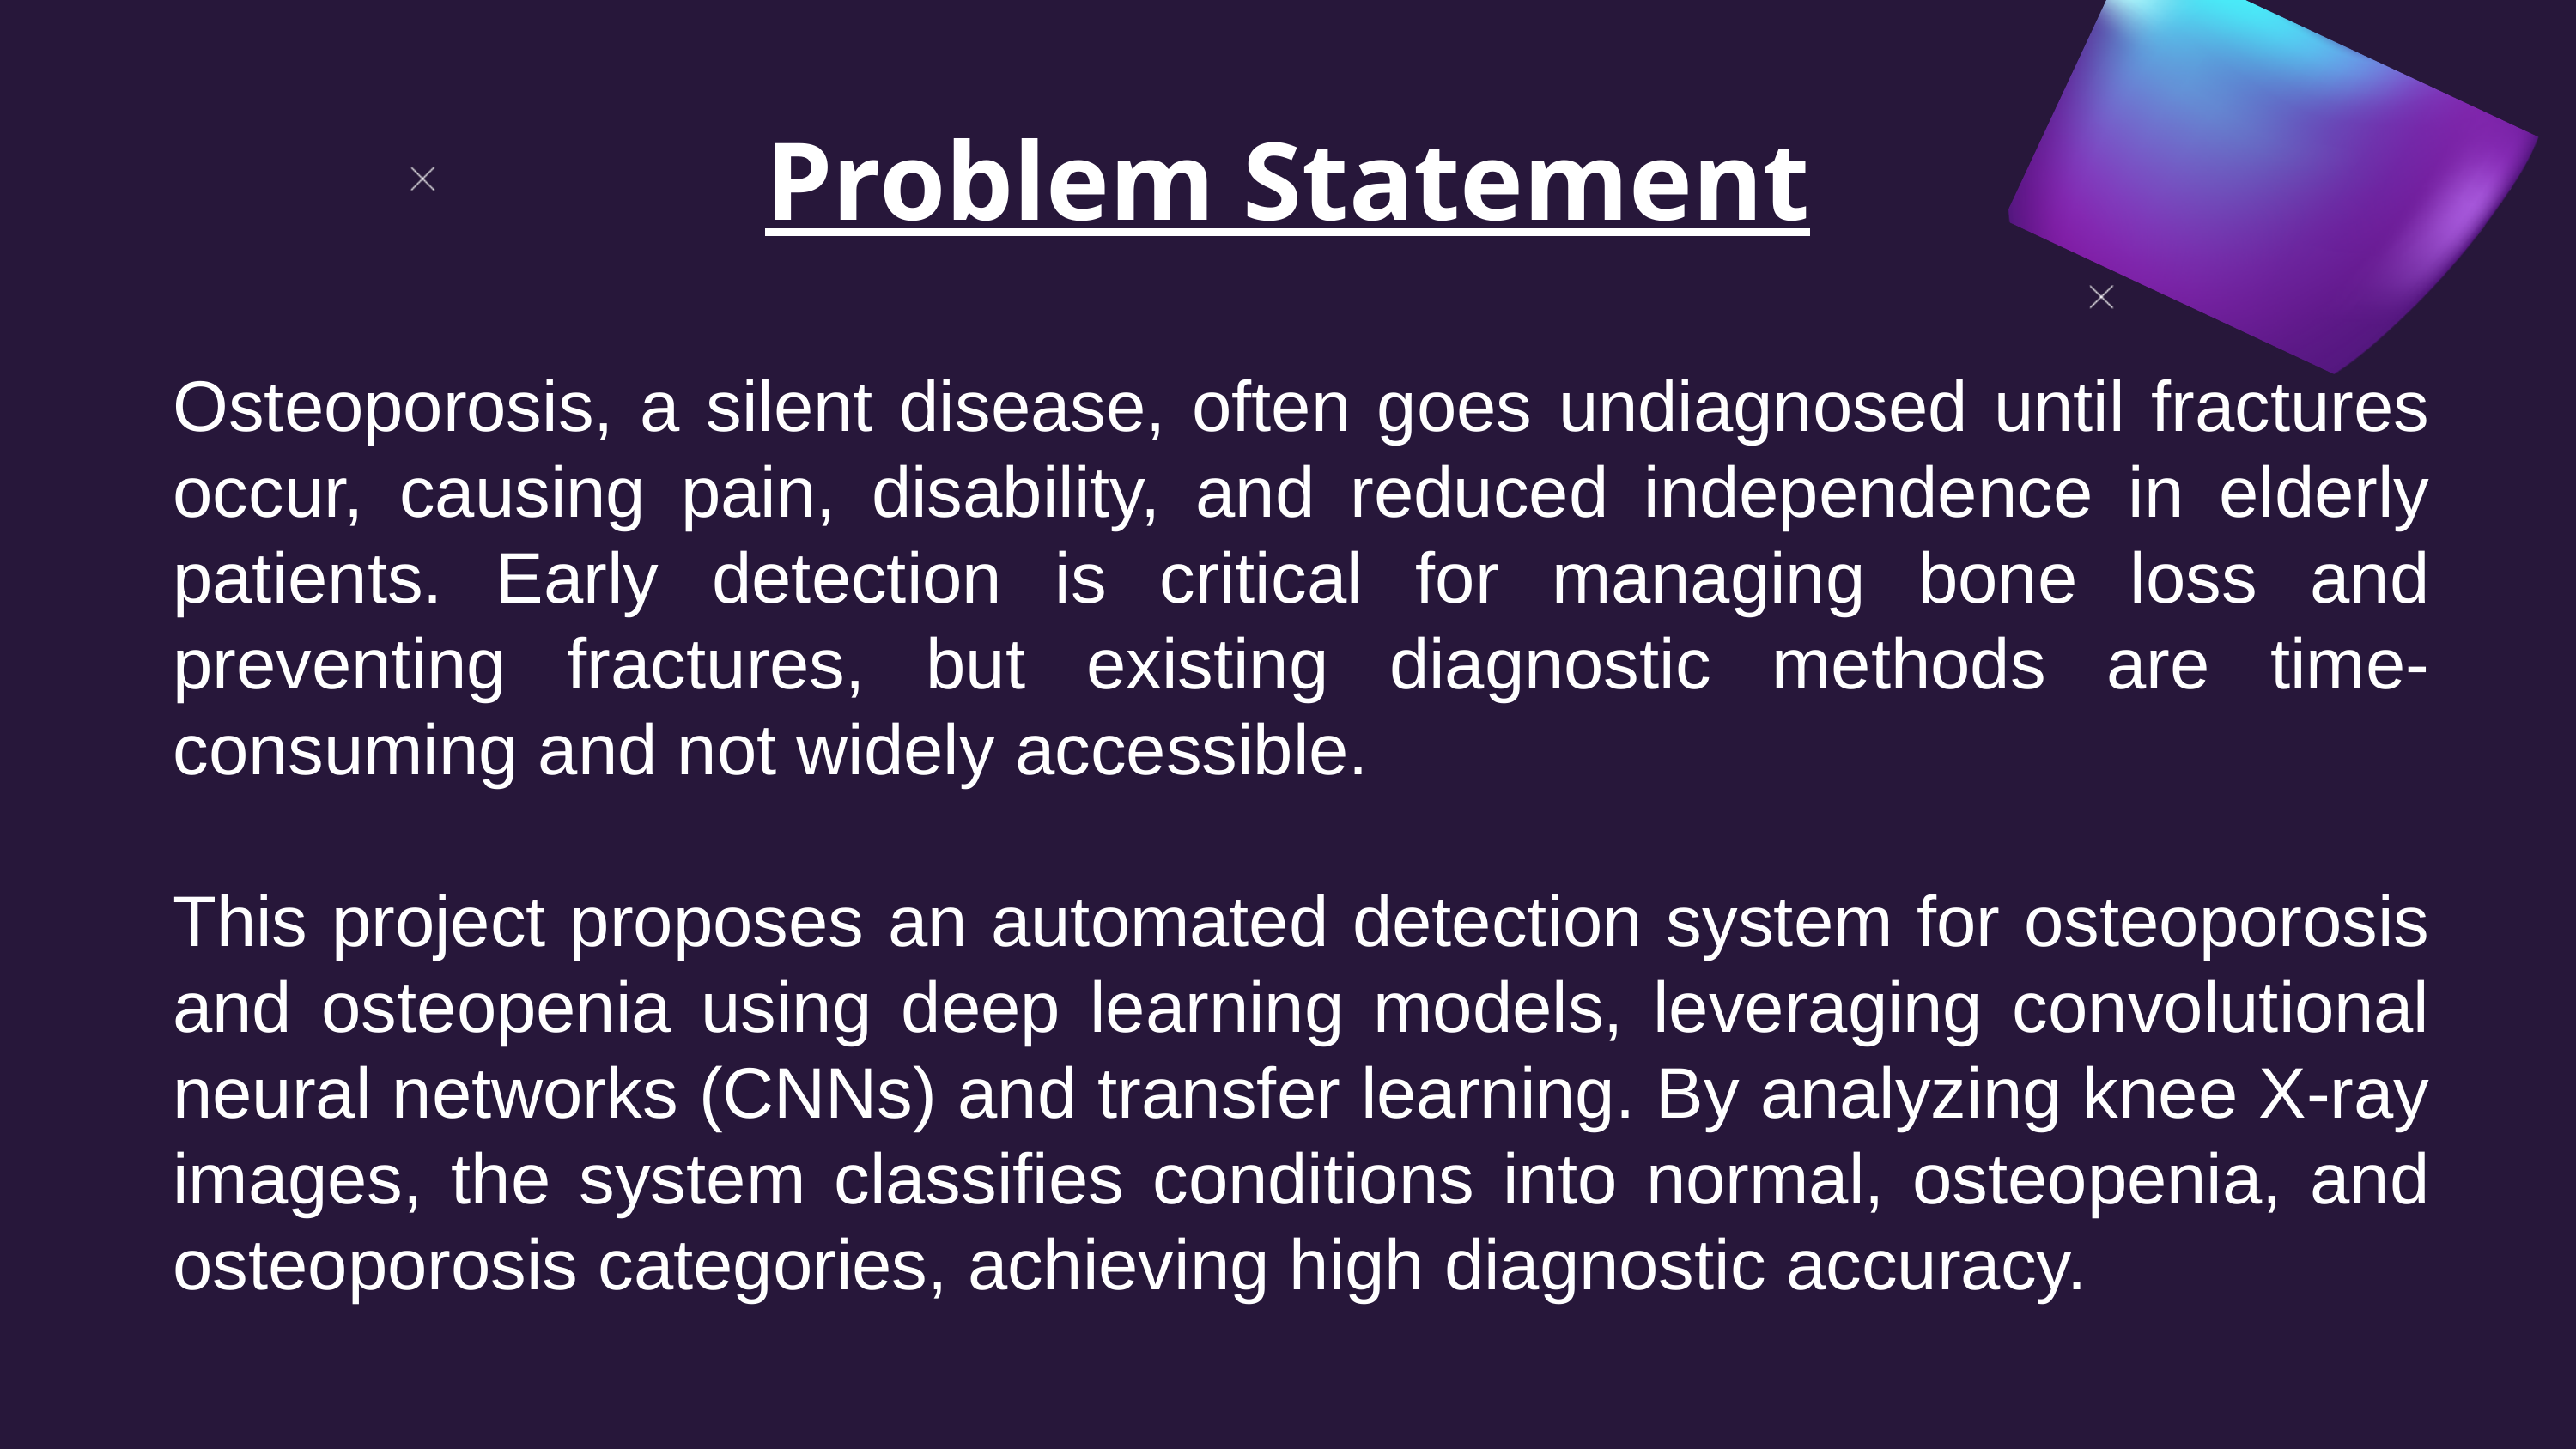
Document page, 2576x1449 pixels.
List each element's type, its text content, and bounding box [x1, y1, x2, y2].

text_box [2003, 0, 2552, 400]
text_box [2089, 285, 2118, 314]
text_box Problem Statement [216, 112, 2053, 242]
text_box Osteoporosis, a silent disease, often goes undiagnosed until fractures occur, causing pain, disability, and reduced independence in elderly patients. Early detection is critical for managing bone loss and preventing fractures, but existing diagnostic methods are time-consuming and not widely accessible. This project proposes an automated detection system for osteoporosis and osteopenia using deep learning models, leveraging convolutional neural networks (CNNs) and transfer learning. By analyzing knee X-ray images, the system classifies conditions into normal, osteopenia, and osteoporosis categories, achieving high diagnostic accuracy. [173, 359, 2432, 1304]
text_box [410, 167, 440, 196]
